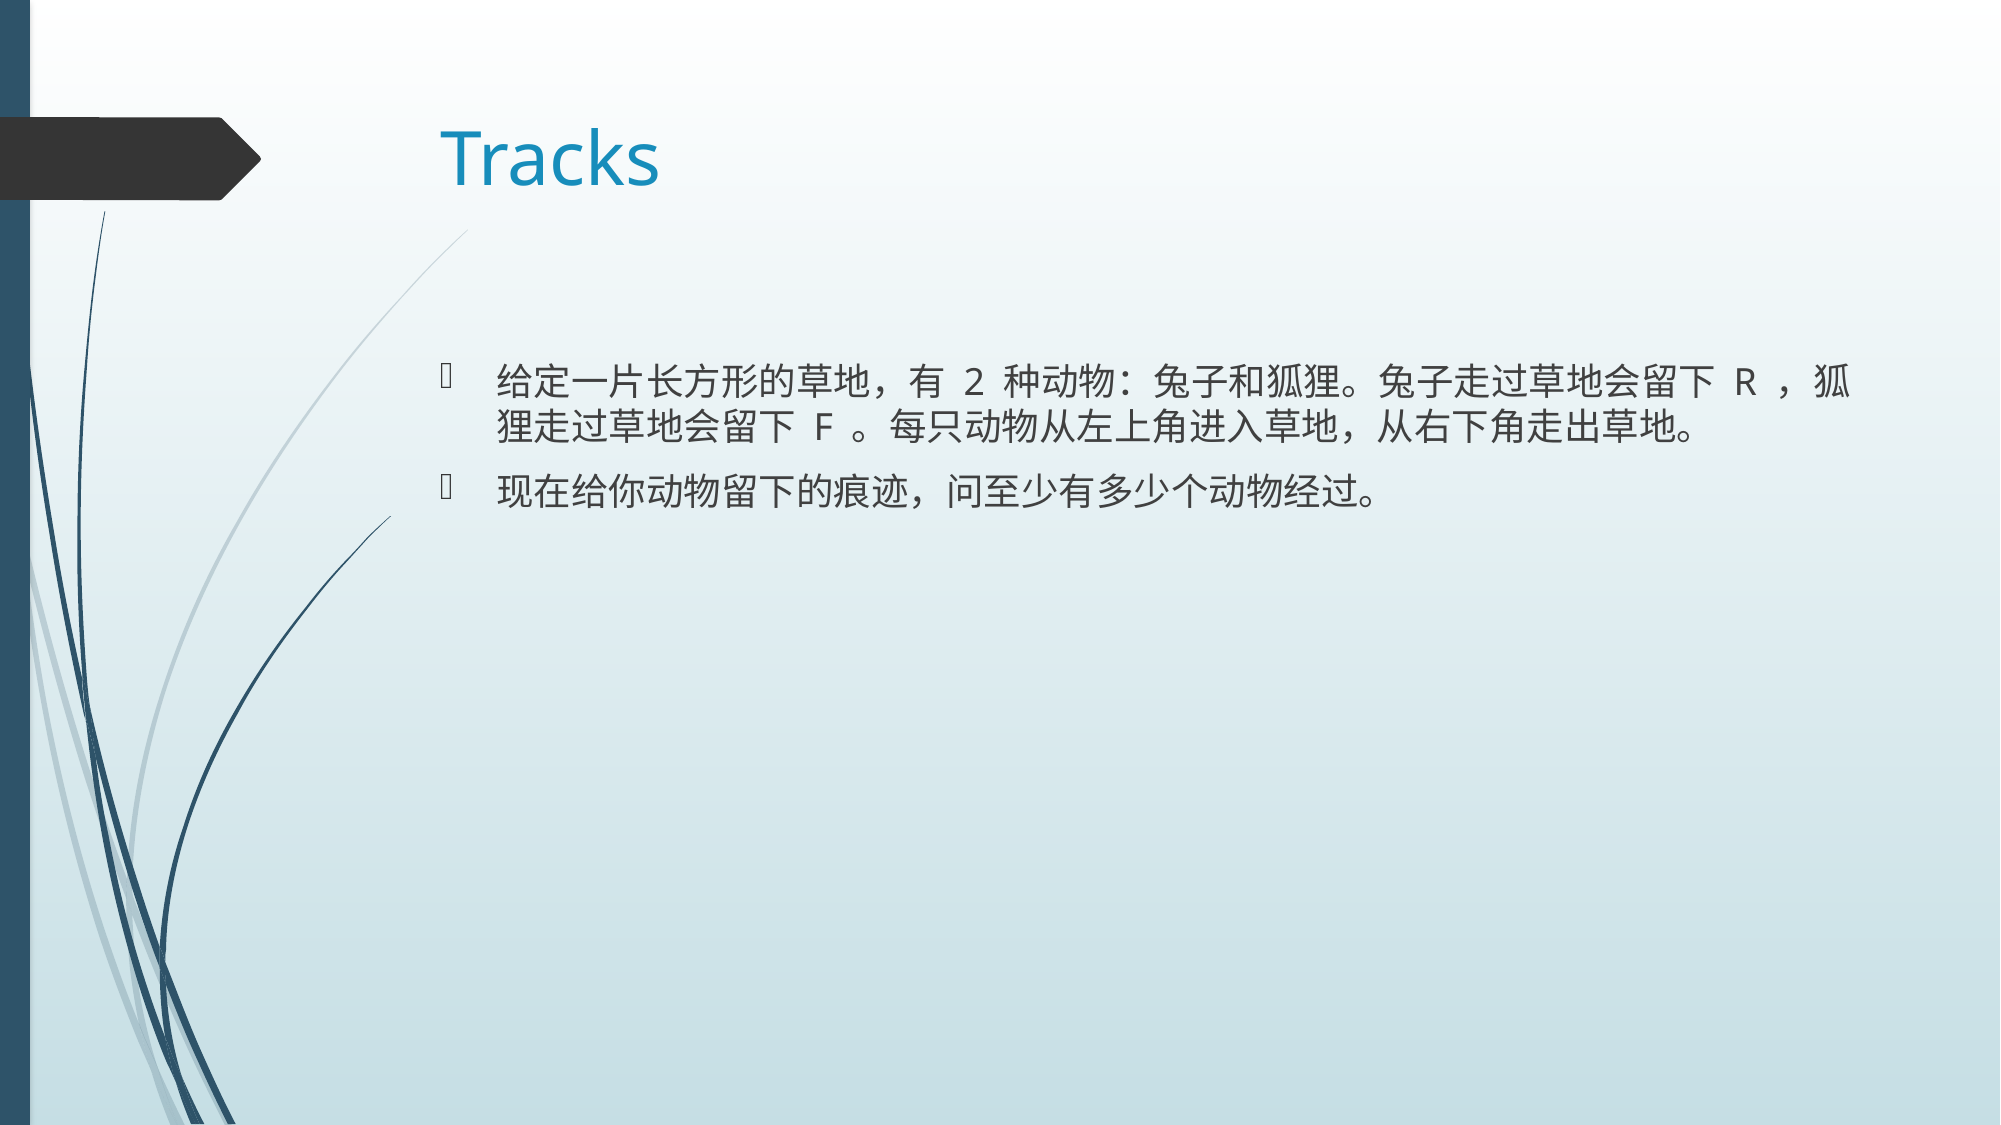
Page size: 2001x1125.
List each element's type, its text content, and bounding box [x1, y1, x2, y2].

title Tracks [425, 102, 1888, 313]
list 给定一片长方形的草地，有 2 种动物：兔子和狐狸。兔子走过草地会留下 R ，狐狸走过草地会留下 F 。每只动物从左上角进入草地，从右下角走出草地。 现在给你动物留下的痕迹，问至少有多少个动物经过。 [424, 350, 1888, 970]
